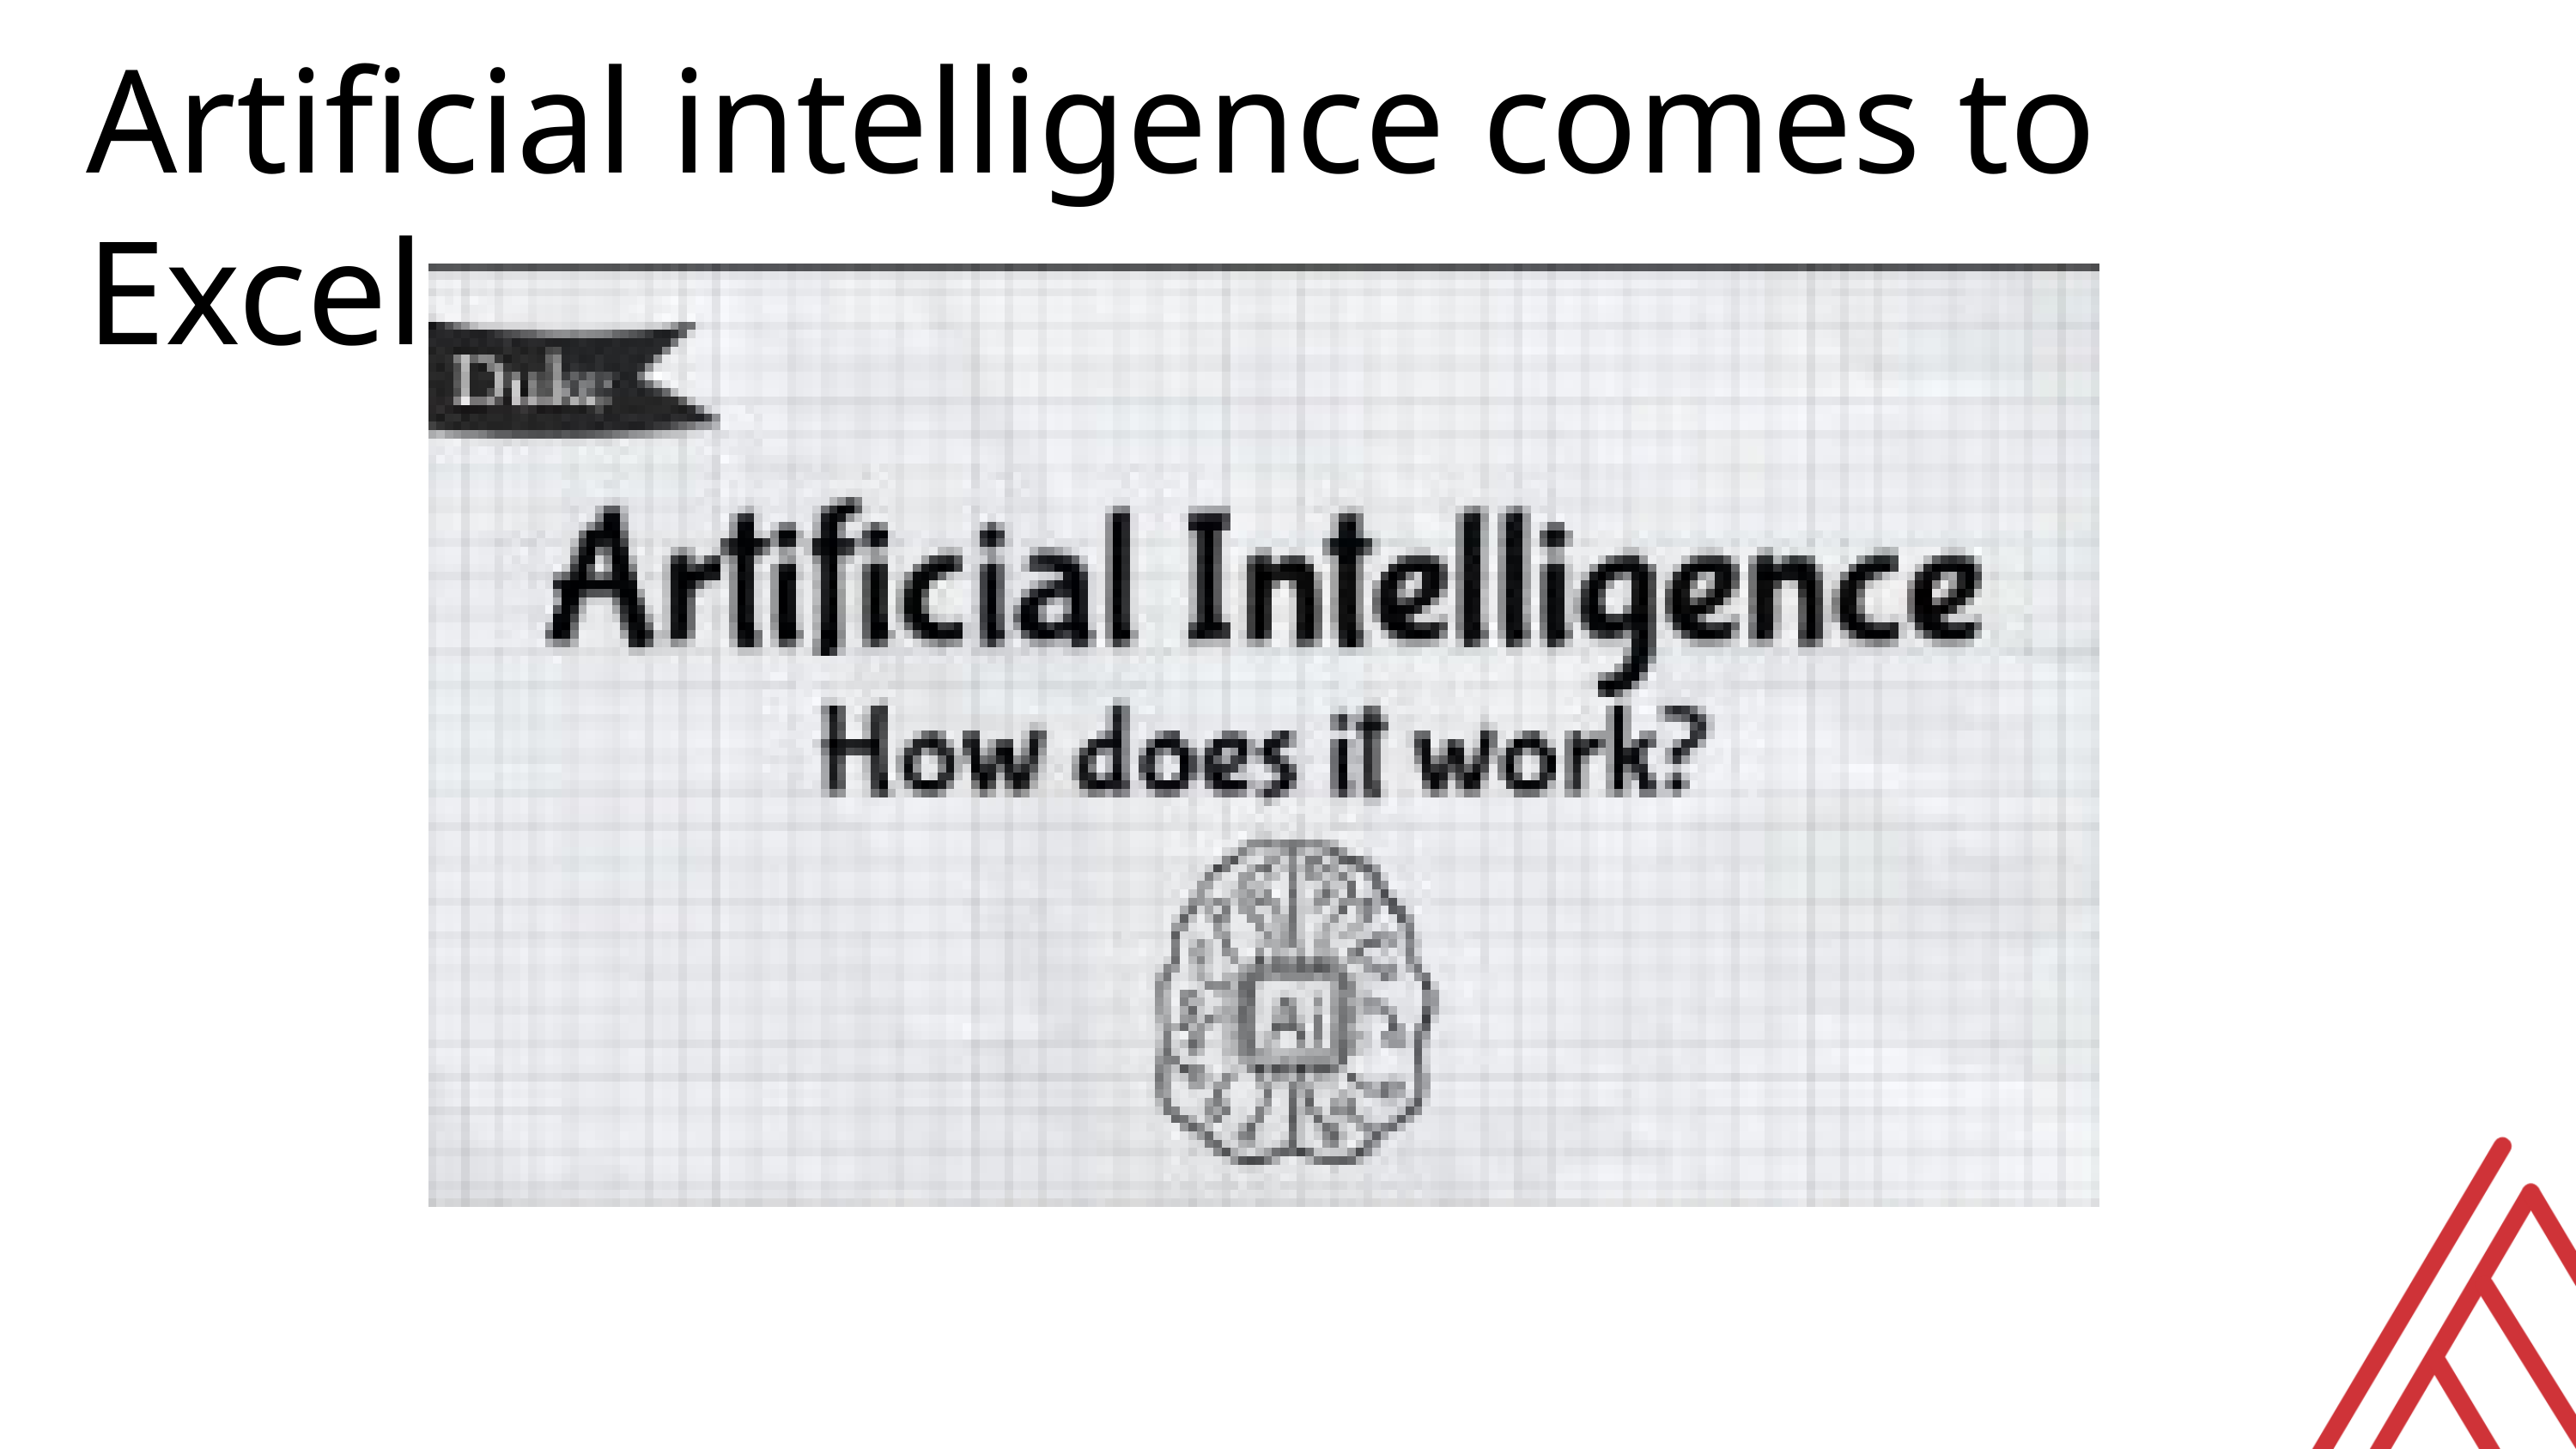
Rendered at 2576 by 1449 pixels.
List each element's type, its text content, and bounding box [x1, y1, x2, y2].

picture [2301, 1134, 2576, 1449]
text_box Artificial intelligence comes to Excel [73, 23, 2323, 380]
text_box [428, 263, 2100, 1208]
